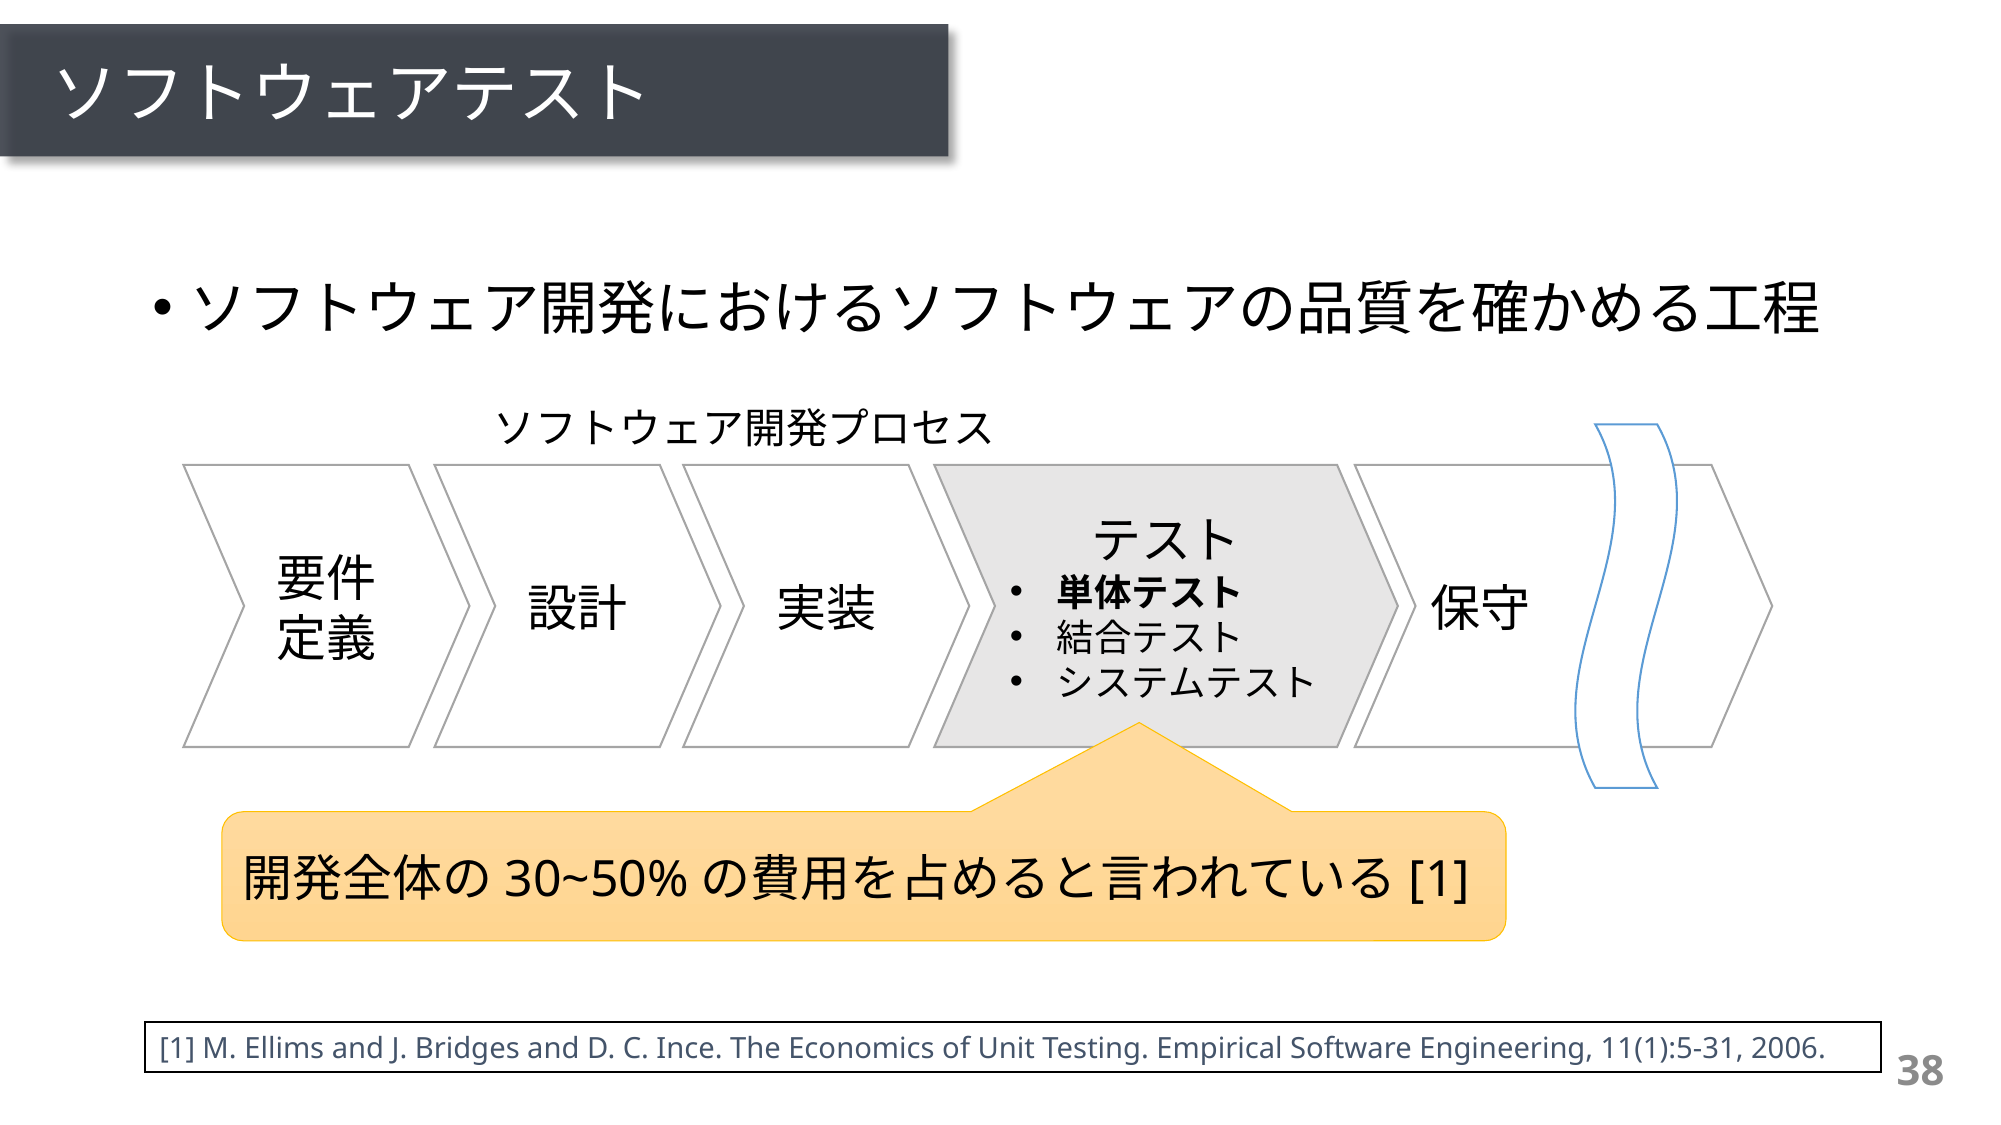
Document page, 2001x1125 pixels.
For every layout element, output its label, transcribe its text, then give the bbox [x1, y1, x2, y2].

text_box [1574, 423, 1678, 789]
text_box [1] M. Ellims and J. Bridges and D. C. Ince. The Economics of Unit Testing. Empirical Software Engineering, 11(1):5-31, 2006. [144, 1021, 1882, 1073]
text_box 設計 [432, 463, 722, 749]
text_box ソフトウェア開発プロセス [479, 394, 1013, 459]
text_box テスト 単体テスト 結合テスト システムテスト [932, 463, 1400, 749]
text_box 開発全体の30~50%の費用を占めると言われている[1] [221, 721, 1507, 942]
text_box 保守 [1639, 463, 1774, 749]
title ソフトウェアテスト [36, 36, 957, 156]
list ソフトウェア開発におけるソフトウェアの品質を確かめる工程 [137, 271, 1863, 465]
text_box 保守 [1353, 463, 1614, 749]
text_box 実装 [681, 463, 971, 749]
text_box 要件定義 [181, 463, 471, 749]
